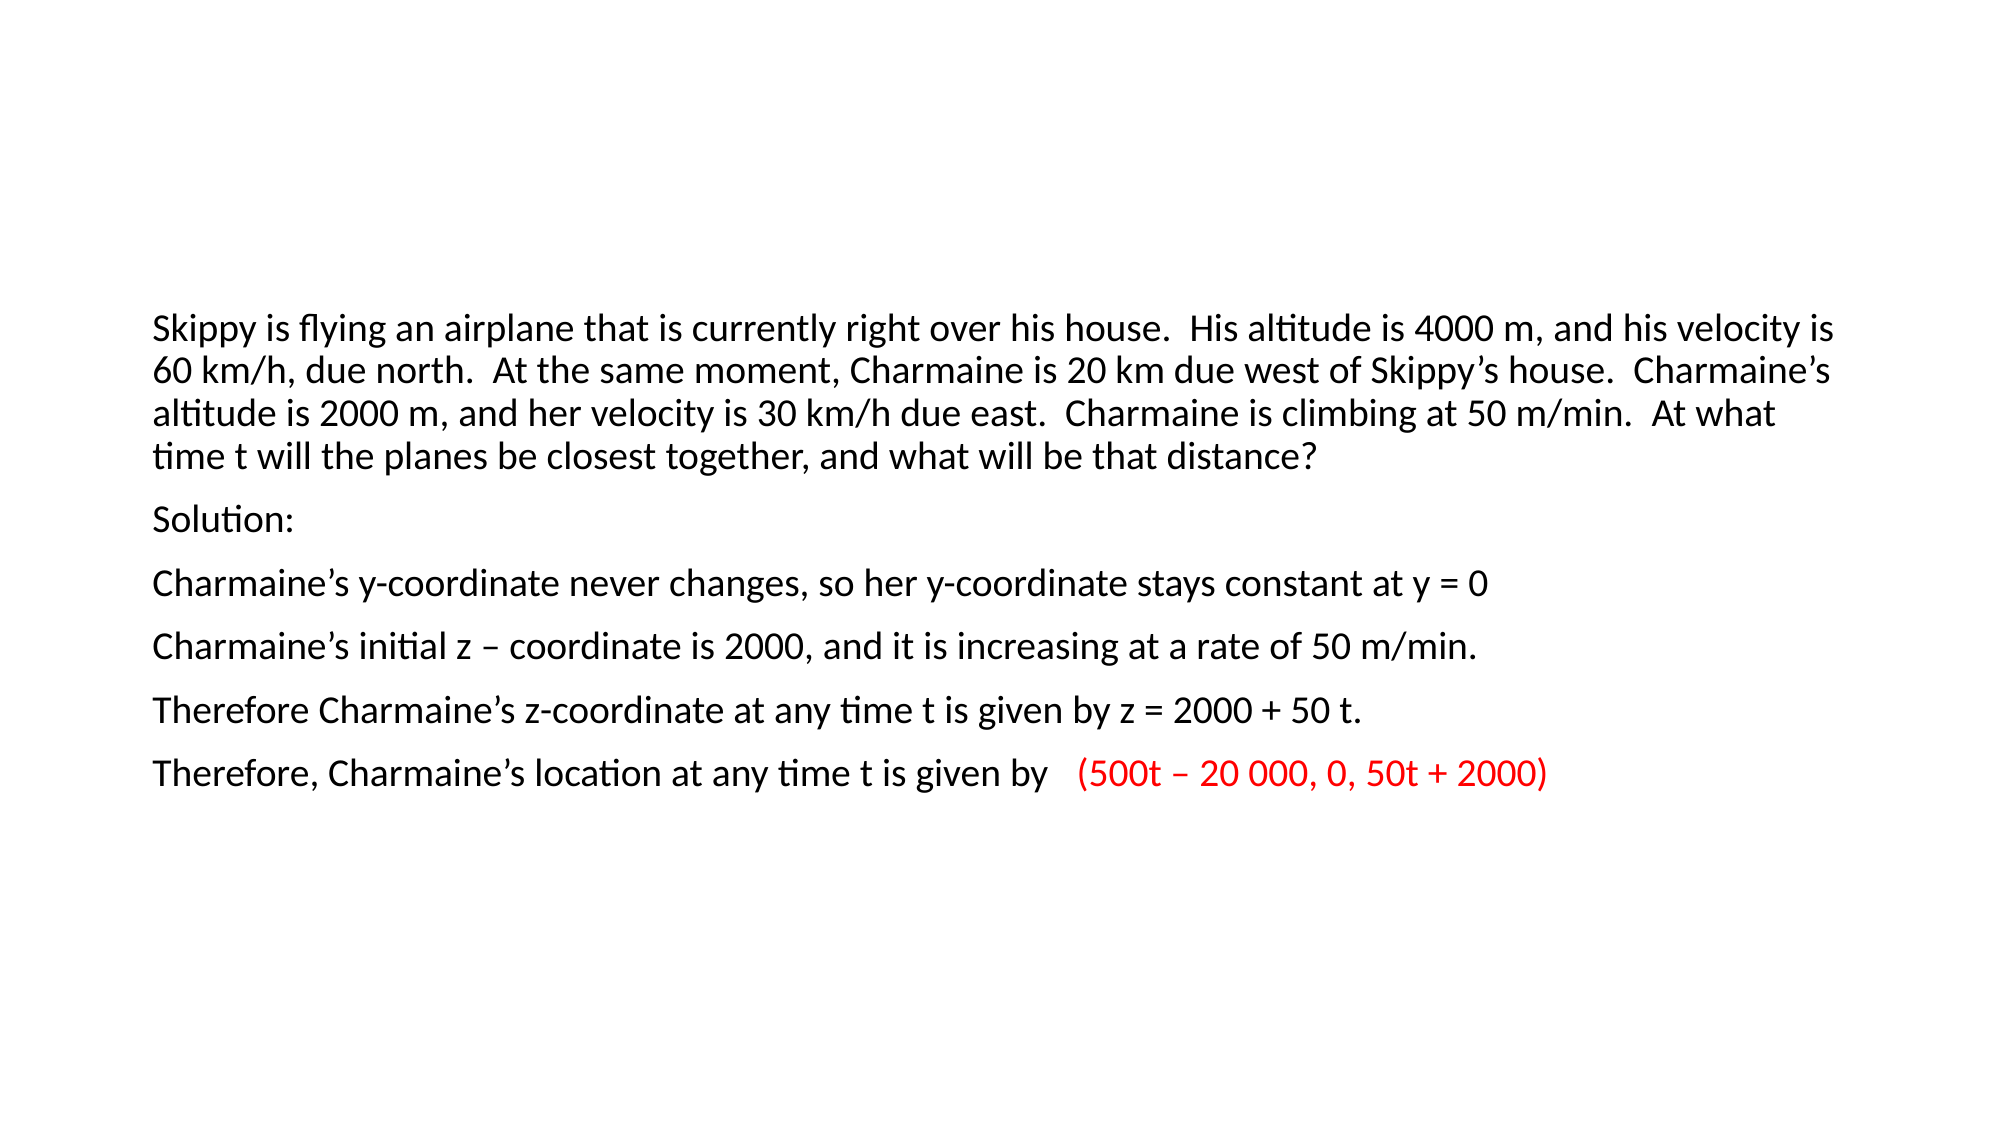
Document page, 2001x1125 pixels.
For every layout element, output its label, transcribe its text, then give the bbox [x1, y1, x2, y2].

list Skippy is flying an airplane that is currently right over his house. His altitude is 4000 m, and his velocity is 60 km/h, due north. At the same moment, Charmaine is 20 km due west of Skippy’s house. Charmaine’s altitude is 2000 m, and her velocity is 30 km/h due east. Charmaine is climbing at 50 m/min. At what time t will the planes be closest together, and what will be that distance? Solution: Charmaine’s y-coordinate never changes, so her y-coordinate stays constant at y = 0 Charmaine’s initial z – coordinate is 2000, and it is increasing at a rate of 50 m/min. Therefore Charmaine’s z-coordinate at any time t is given by z = 2000 + 50 t. Therefore, Charmaine’s location at any time t is given by (500t – 20 000, 0, 50t + 2000) [137, 299, 1863, 1014]
